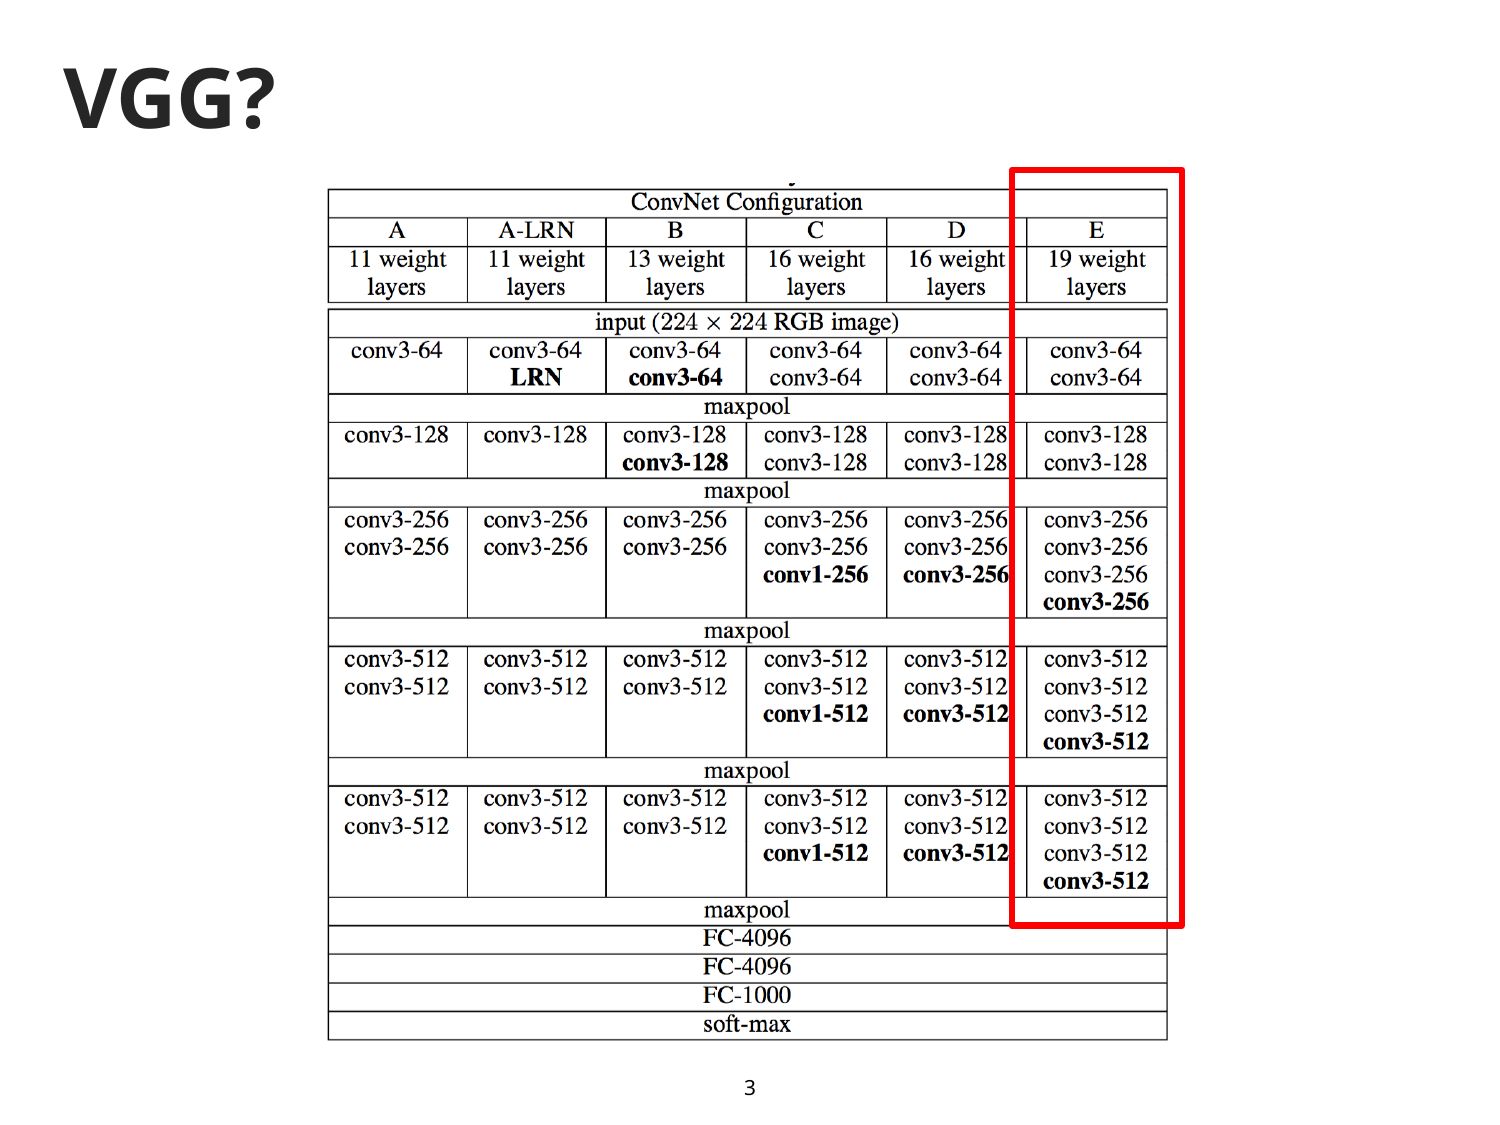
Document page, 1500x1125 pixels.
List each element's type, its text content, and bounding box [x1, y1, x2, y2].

title VGG? [48, 41, 1456, 149]
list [322, 183, 1178, 1048]
text_box [1010, 168, 1184, 928]
slide_number 3 [575, 1058, 925, 1119]
